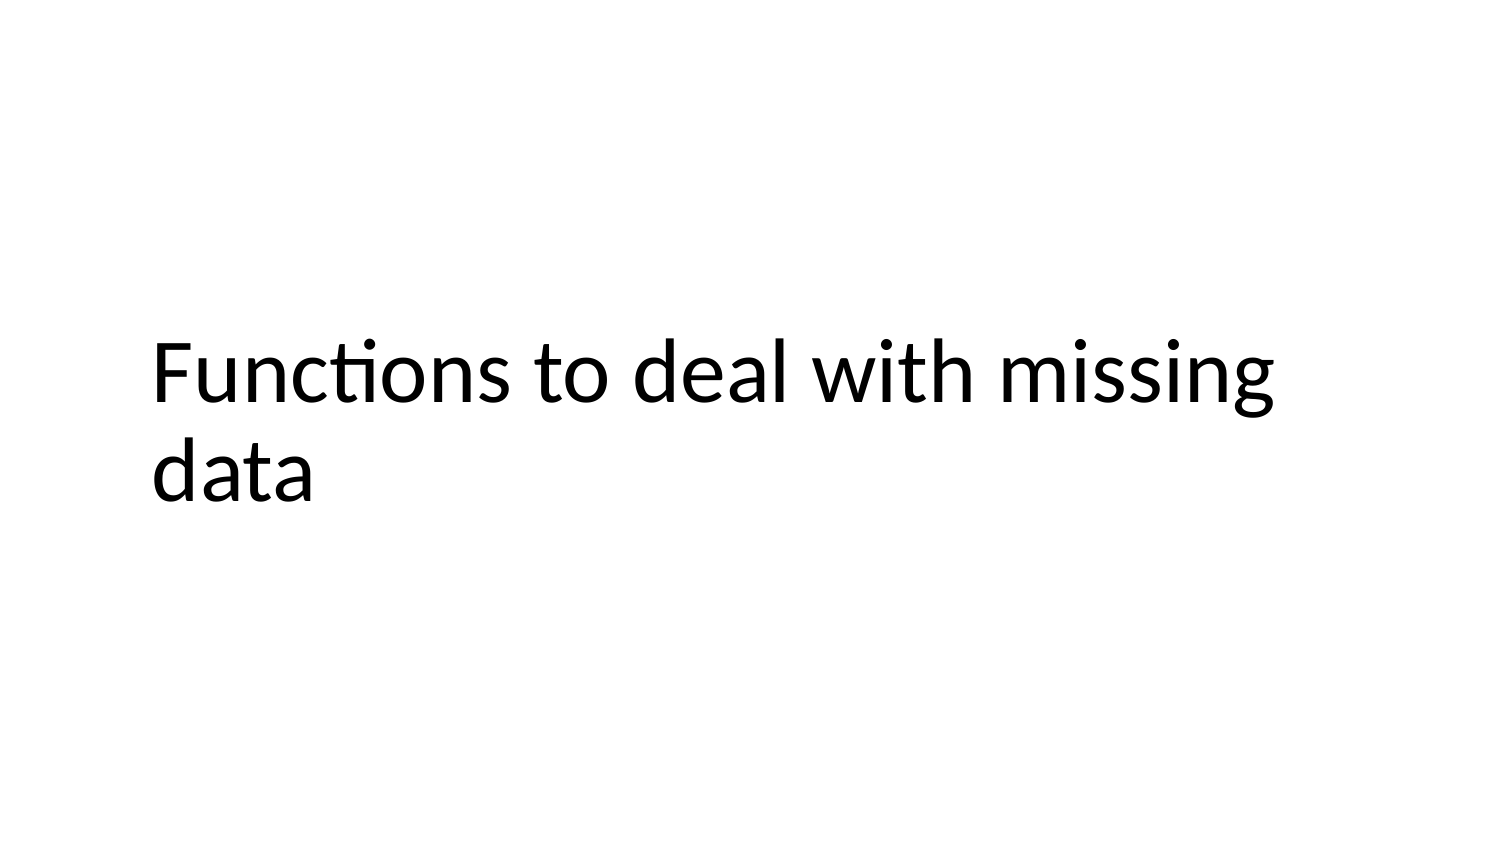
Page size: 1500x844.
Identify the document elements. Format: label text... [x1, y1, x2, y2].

title Functions to deal with missing data [146, 279, 1354, 565]
